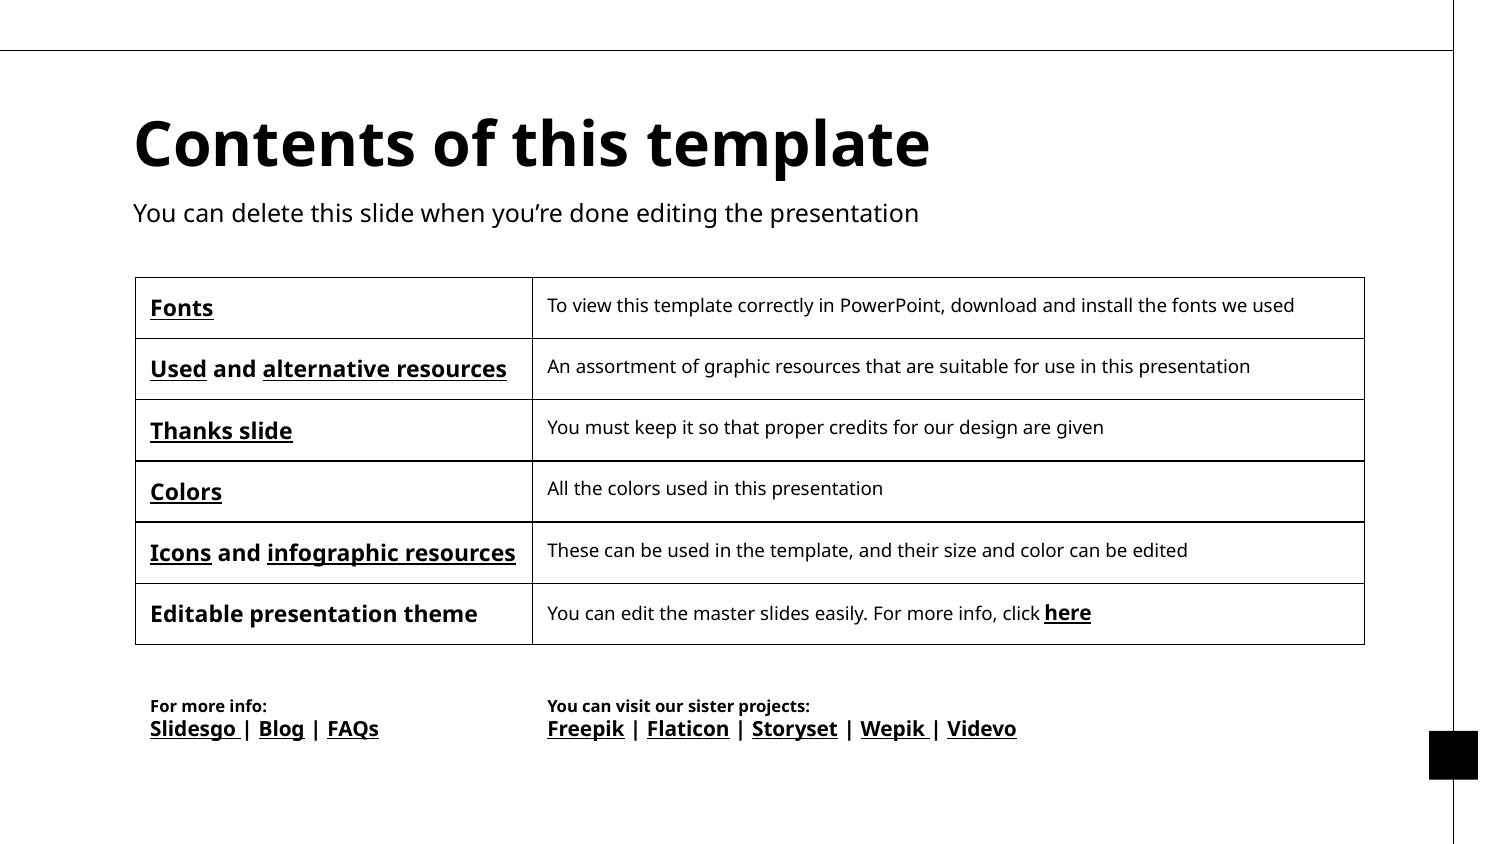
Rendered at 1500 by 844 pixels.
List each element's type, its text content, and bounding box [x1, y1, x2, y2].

table_cell These can be used in the template, and their size and color can be edited [533, 523, 1364, 583]
text_box You can visit our sister projects: Freepik | Flaticon | Storyset | Wepik | Videvo [533, 680, 1365, 757]
text_box You can delete this slide when you’re done editing the presentation [118, 182, 1382, 243]
table_cell Icons and infographic resources [136, 523, 532, 583]
table_cell All the colors used in this presentation [533, 462, 1364, 521]
table_cell An assortment of graphic resources that are suitable for use in this presentation [533, 339, 1364, 399]
title Contents of this template [118, 88, 1382, 182]
table_cell Colors [136, 462, 532, 521]
table_cell Used and alternative resources [136, 339, 532, 399]
table_cell Editable presentation theme [136, 584, 532, 644]
table_cell You must keep it so that proper credits for our design are given [533, 400, 1364, 460]
table_header Fonts [136, 278, 532, 338]
table_cell Thanks slide [136, 400, 532, 460]
text_box For more info: Slidesgo | Blog | FAQs [135, 680, 533, 757]
table_header To view this template correctly in PowerPoint, download and install the fonts we used [533, 278, 1364, 338]
table_cell You can edit the master slides easily. For more info, click here [533, 584, 1364, 644]
